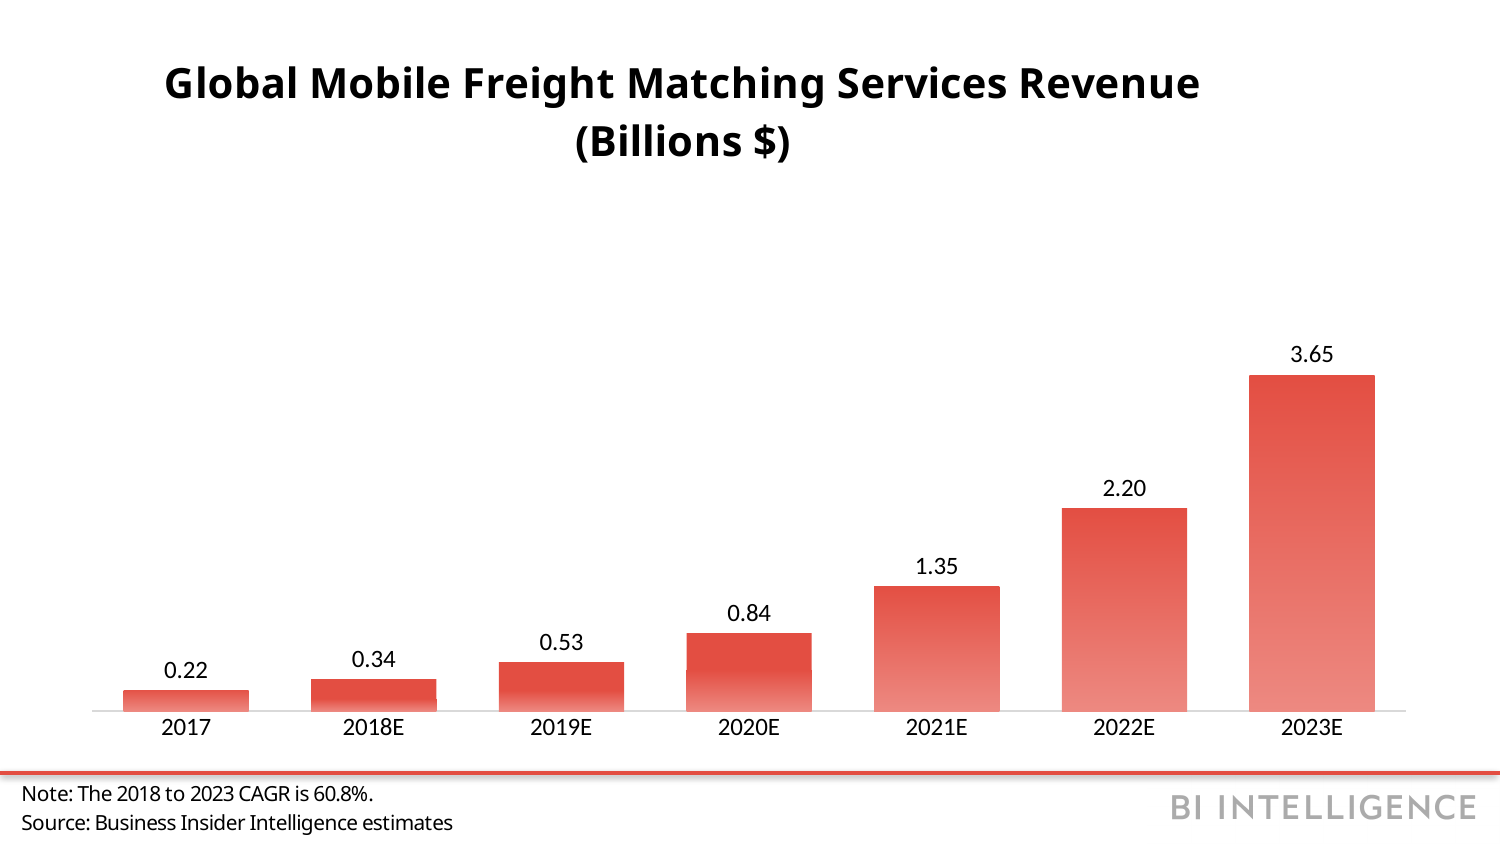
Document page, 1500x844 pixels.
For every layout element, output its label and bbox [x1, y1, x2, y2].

chart [0, 774, 1500, 844]
chart [0, 0, 1500, 772]
